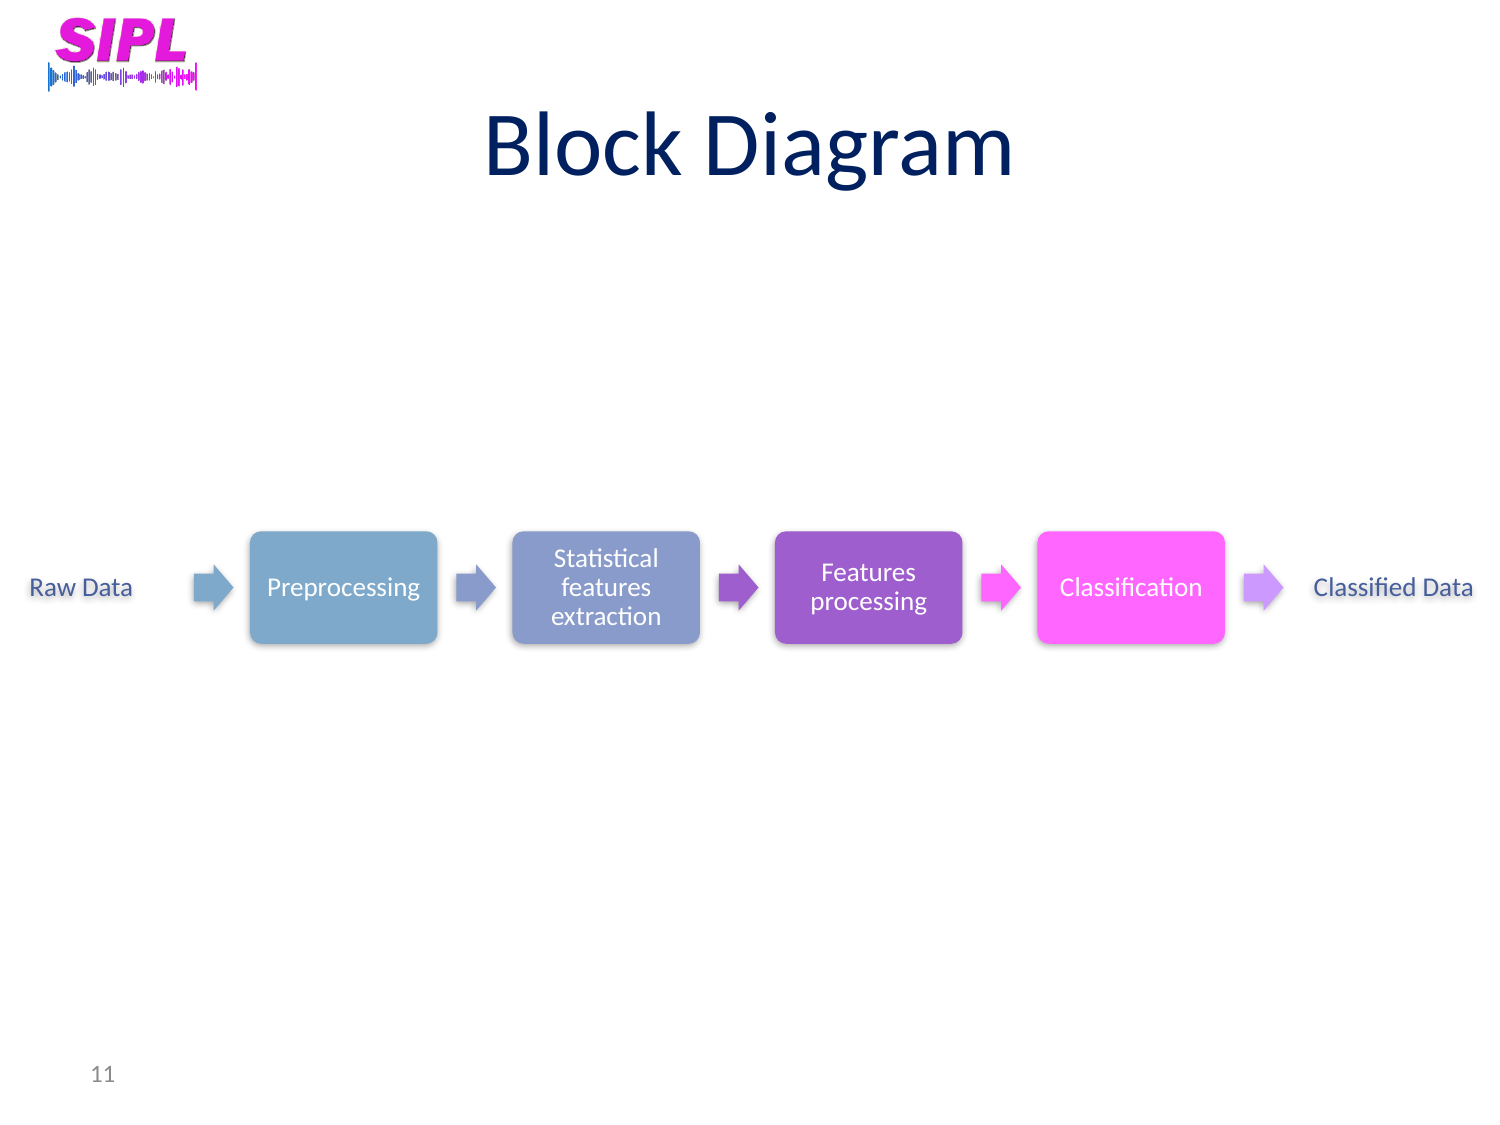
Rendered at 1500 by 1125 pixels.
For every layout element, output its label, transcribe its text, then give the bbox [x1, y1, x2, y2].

picture [37, 12, 203, 94]
text_box [1243, 564, 1284, 611]
text_box [193, 564, 234, 611]
text_box Statistical features extraction [512, 531, 700, 644]
text_box [981, 564, 1022, 611]
slide_number 11 [75, 1042, 425, 1103]
text_box Features processing [774, 531, 963, 644]
text_box Classified Data [1299, 531, 1488, 644]
title Block Diagram [75, 45, 1425, 233]
text_box Classification [1037, 531, 1225, 644]
text_box Raw Data [0, 531, 175, 644]
text_box Preprocessing [249, 531, 438, 644]
text_box [718, 564, 759, 611]
text_box [456, 564, 497, 611]
